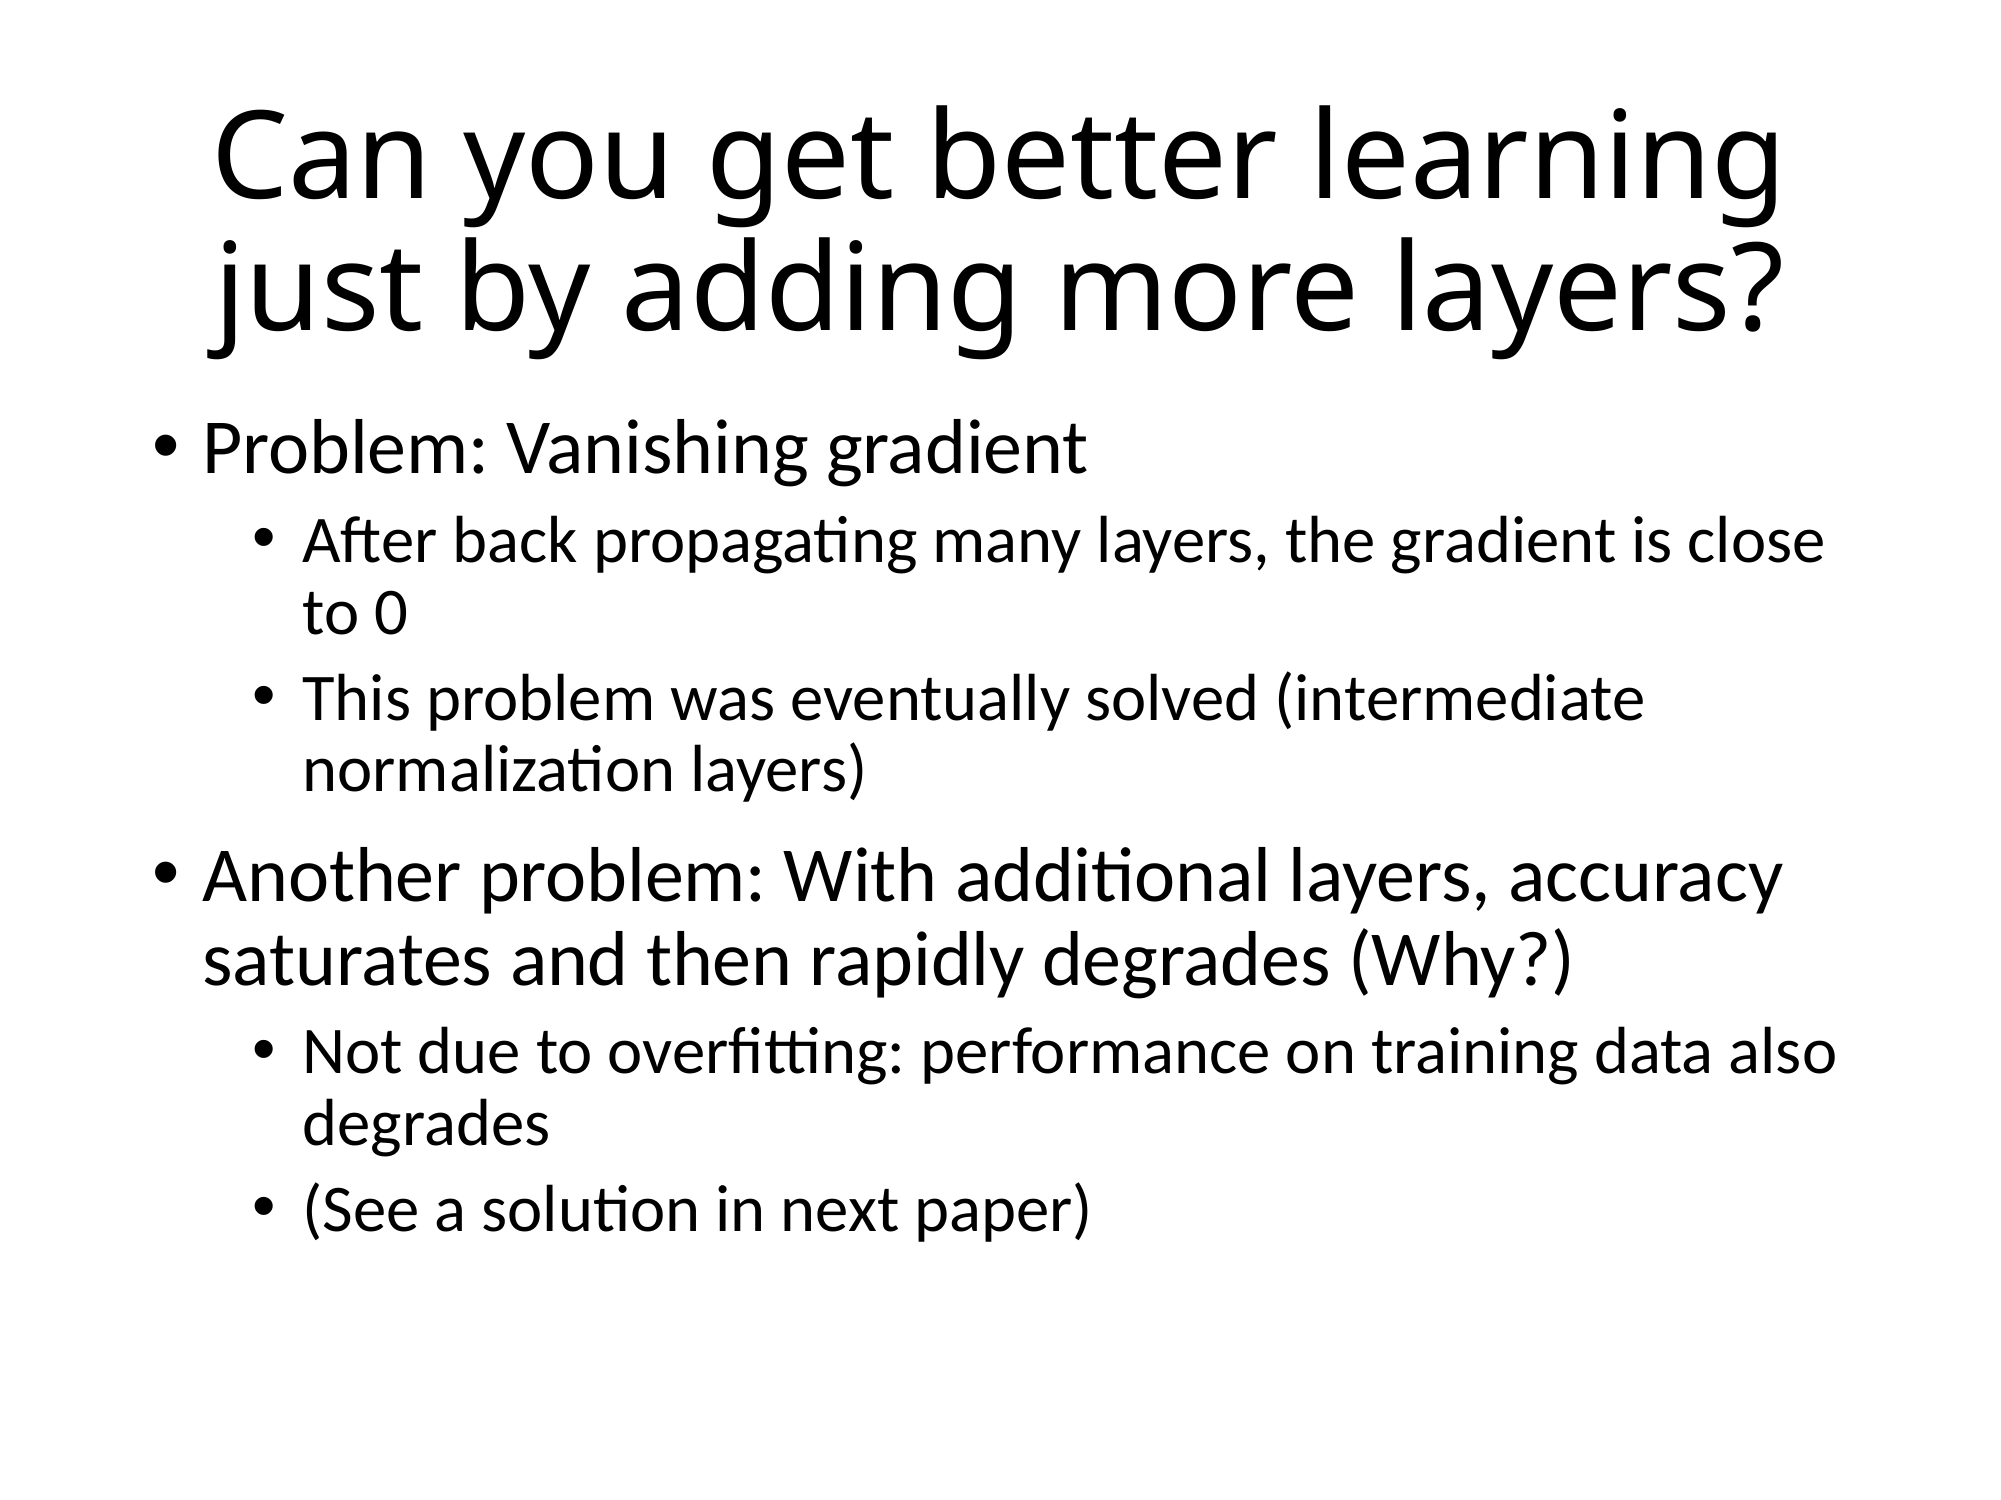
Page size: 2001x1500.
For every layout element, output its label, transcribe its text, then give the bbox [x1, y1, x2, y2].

list Problem: Vanishing gradient After back propagating many layers, the gradient is close to 0 This problem was eventually solved (intermediate normalization layers) Another problem: With additional layers, accuracy saturates and then rapidly degrades (Why?) Not due to overfitting: performance on training data also degrades (See a solution in next paper) [137, 399, 1863, 1352]
title Can you get better learning just by adding more layers? [137, 79, 1863, 370]
